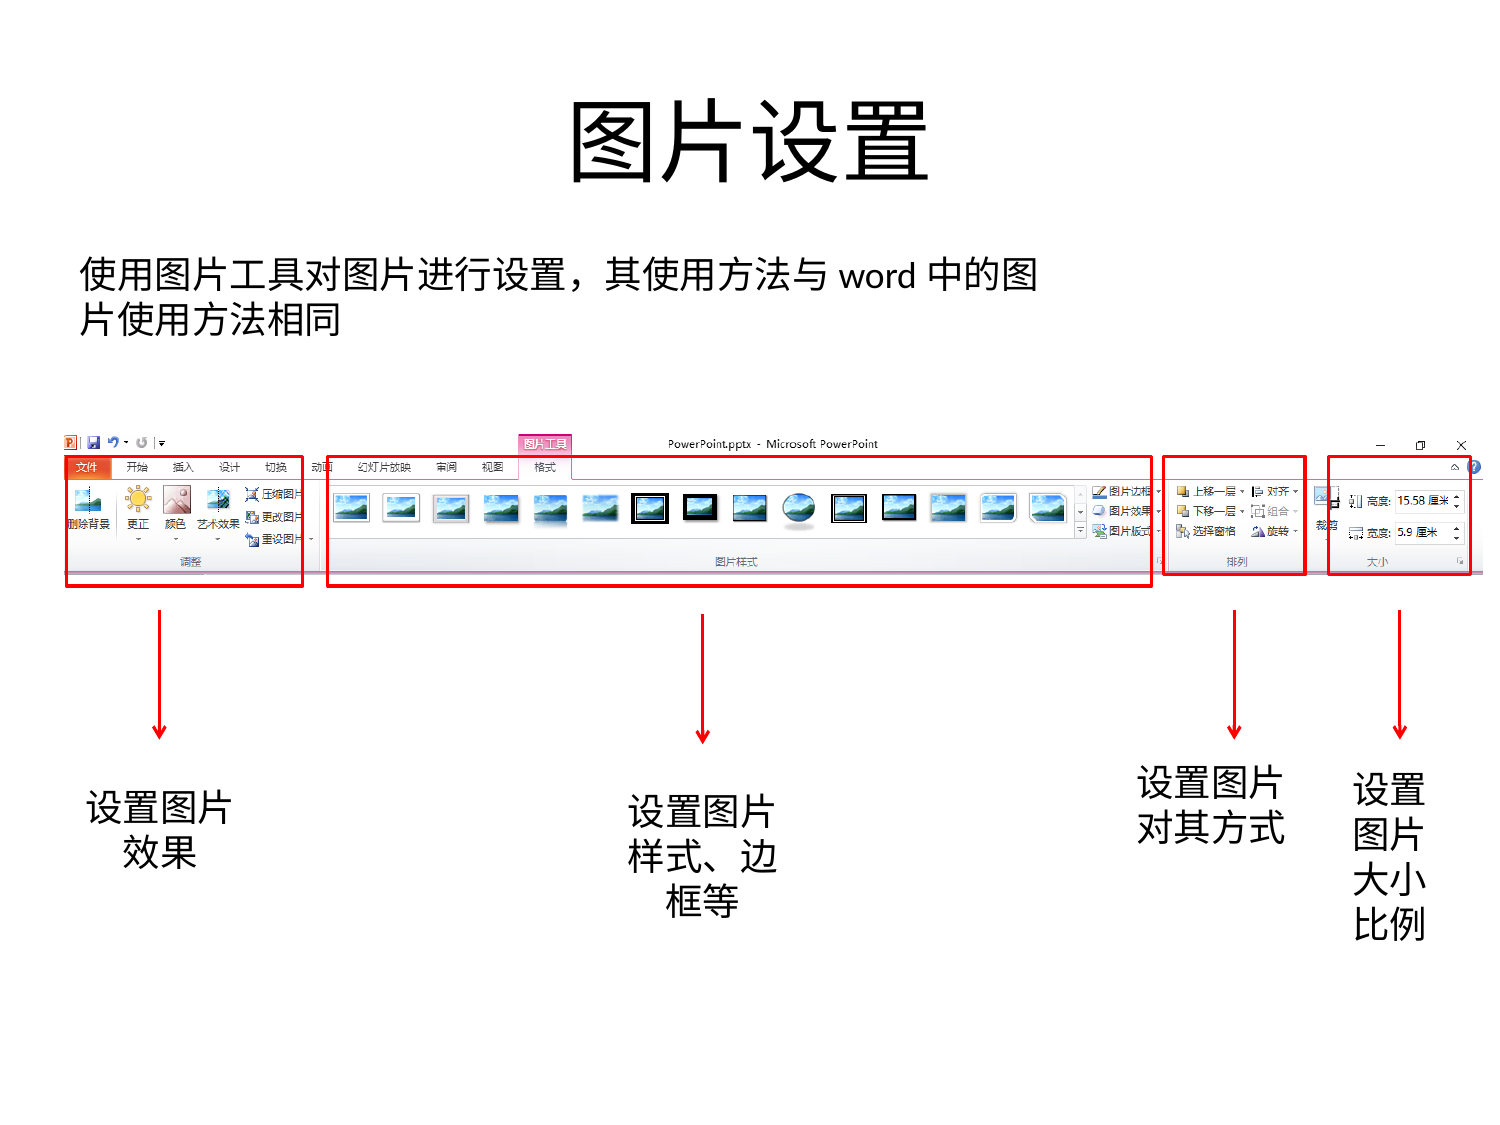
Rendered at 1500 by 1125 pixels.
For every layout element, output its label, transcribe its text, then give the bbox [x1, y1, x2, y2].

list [64, 434, 1483, 575]
text_box 使用图片工具对图片进行设置，其使用方法与word中的图片使用方法相同 [64, 243, 1081, 349]
text_box [327, 583, 1152, 587]
text_box 设置图片效果 [66, 776, 254, 882]
title 图片设置 [75, 45, 1425, 233]
text_box 设置图片对其方式 [1117, 751, 1306, 857]
text_box [66, 582, 303, 587]
text_box 设置图片大小比例 [1328, 759, 1452, 954]
text_box 设置图片样式、边框等 [609, 780, 797, 931]
